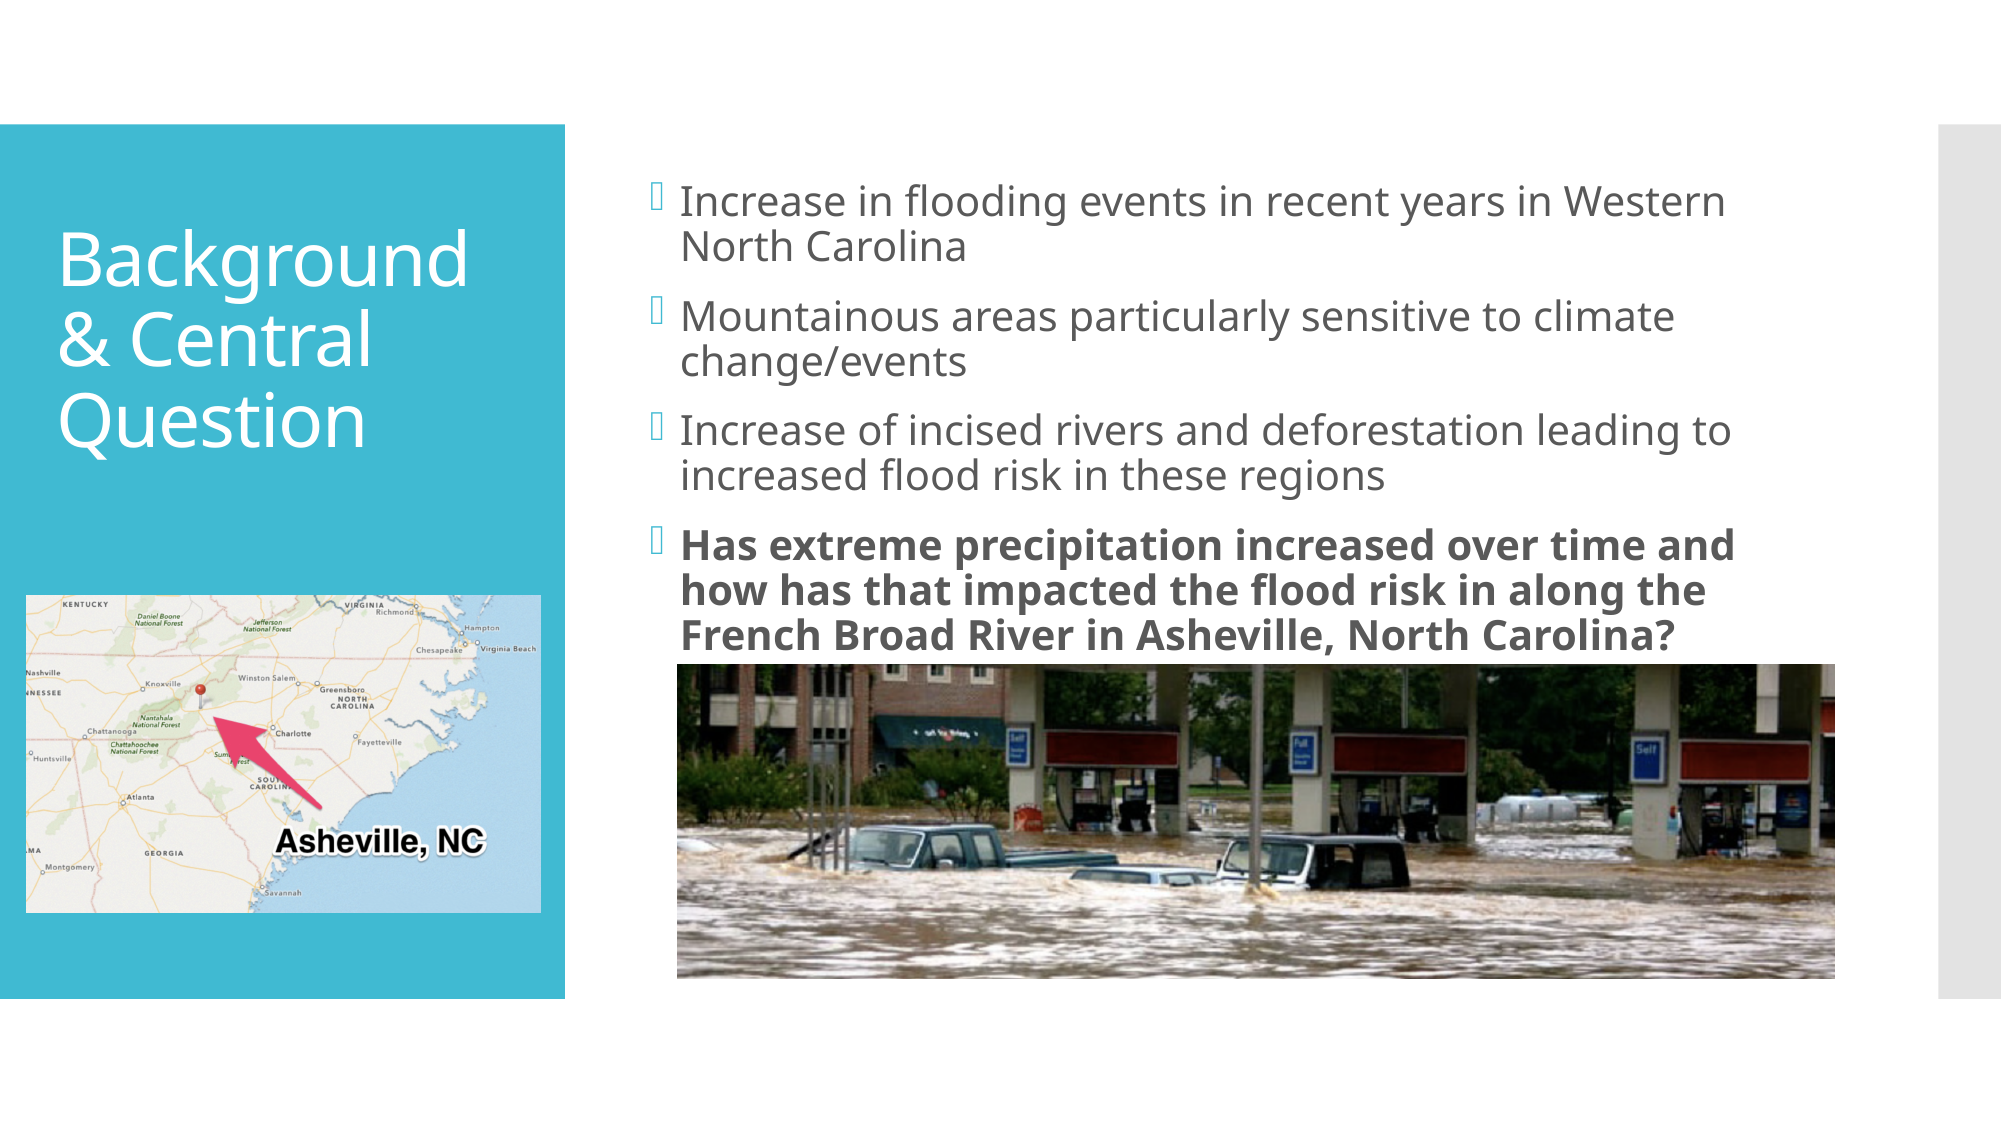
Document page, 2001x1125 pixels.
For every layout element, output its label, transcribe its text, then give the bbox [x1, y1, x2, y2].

list Increase in flooding events in recent years in Western North Carolina Mountainous areas particularly sensitive to climate change/events Increase of incised rivers and deforestation leading to increased flood risk in these regions Has extreme precipitation increased over time and how has that impacted the flood risk in along the French Broad River in Asheville, North Carolina? [634, 0, 1835, 840]
picture [26, 595, 541, 913]
title Background & Central Question [41, 184, 525, 502]
picture [677, 661, 1835, 979]
